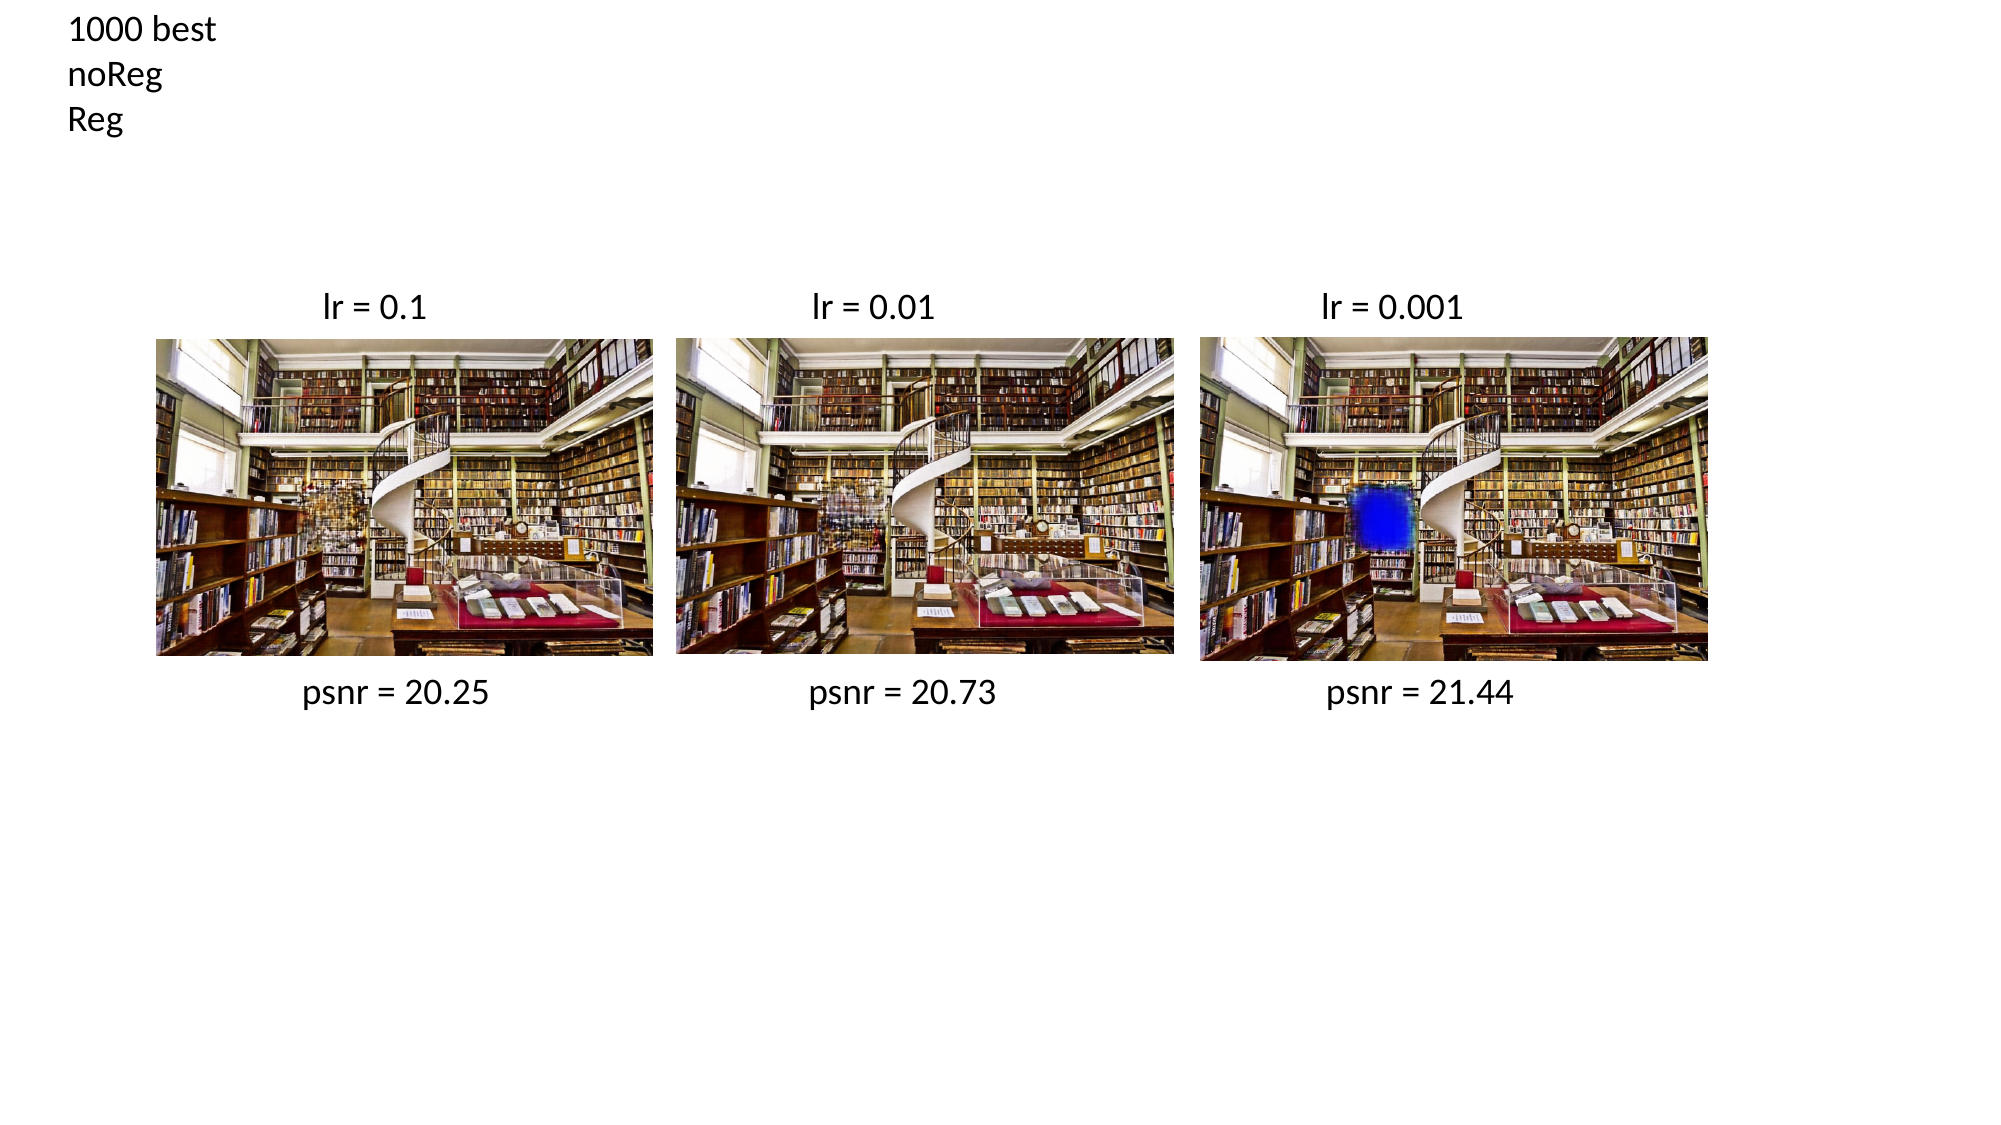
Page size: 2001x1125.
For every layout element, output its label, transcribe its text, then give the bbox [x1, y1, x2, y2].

picture [155, 339, 653, 656]
text_box psnr = 20.25 psnr = 20.73 psnr = 21.44 [159, 659, 1706, 720]
text_box lr = 0.1 lr = 0.01 lr = 0.001 [154, 274, 1711, 335]
picture [676, 338, 1174, 655]
picture [1200, 337, 1708, 661]
text_box lr = 0.1/0.01/0.001 1000 best noReg Reg [52, 0, 1683, 192]
